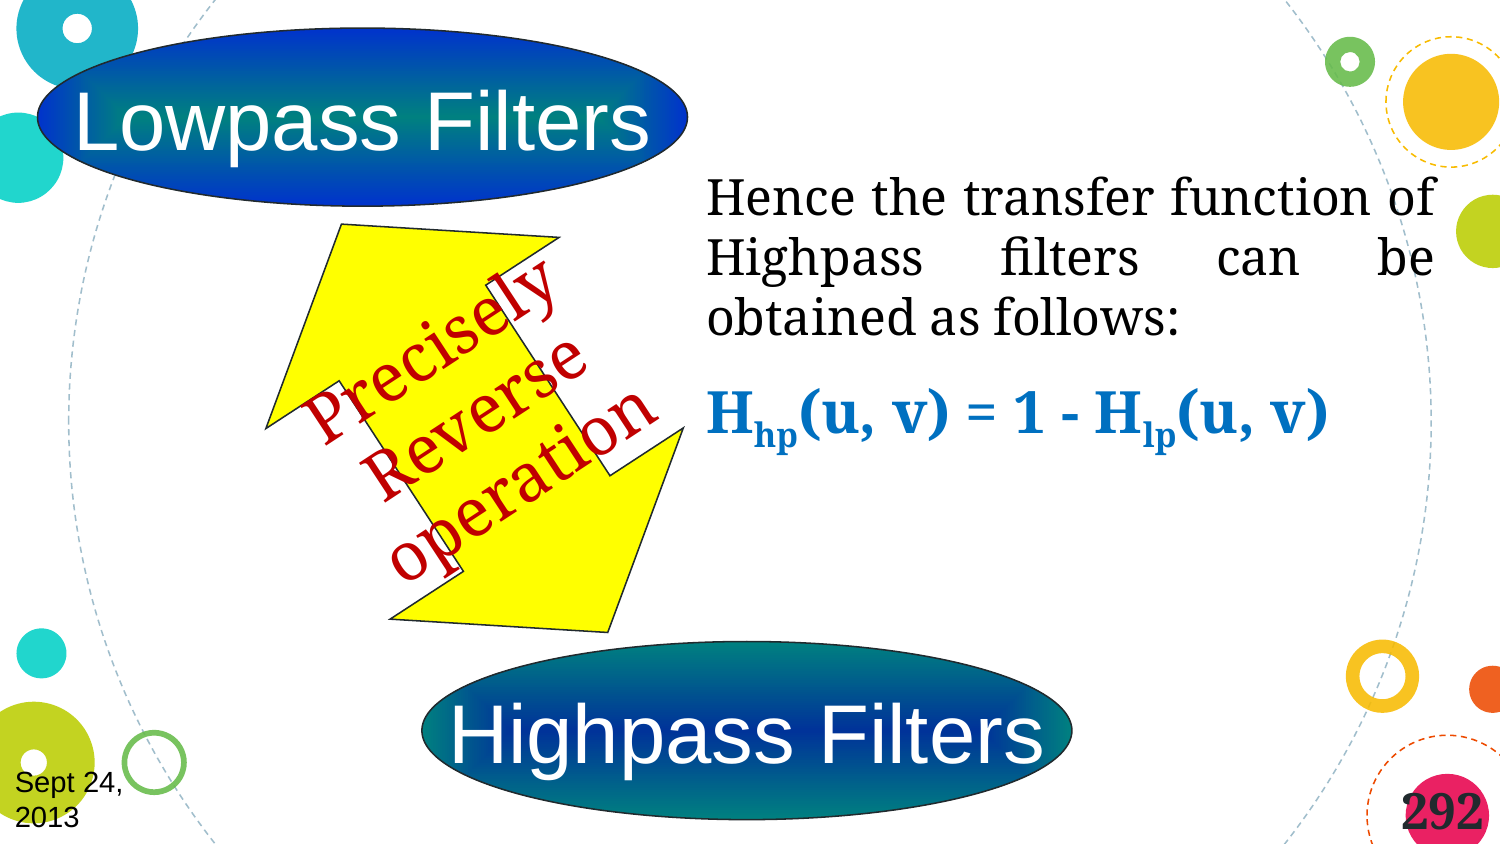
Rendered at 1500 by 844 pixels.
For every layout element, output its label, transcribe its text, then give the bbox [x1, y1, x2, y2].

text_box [269, 184, 680, 673]
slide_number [0, 755, 200, 815]
text_box Highpass Filters [421, 641, 1072, 820]
slide_number 292 [1316, 764, 1500, 844]
text_box Lowpass Filters [37, 28, 688, 202]
text_box Hence the transfer function of Highpass filters can be obtained as follows: Hhp(u, v) = 1 - Hlp(u, v) [691, 158, 1450, 462]
